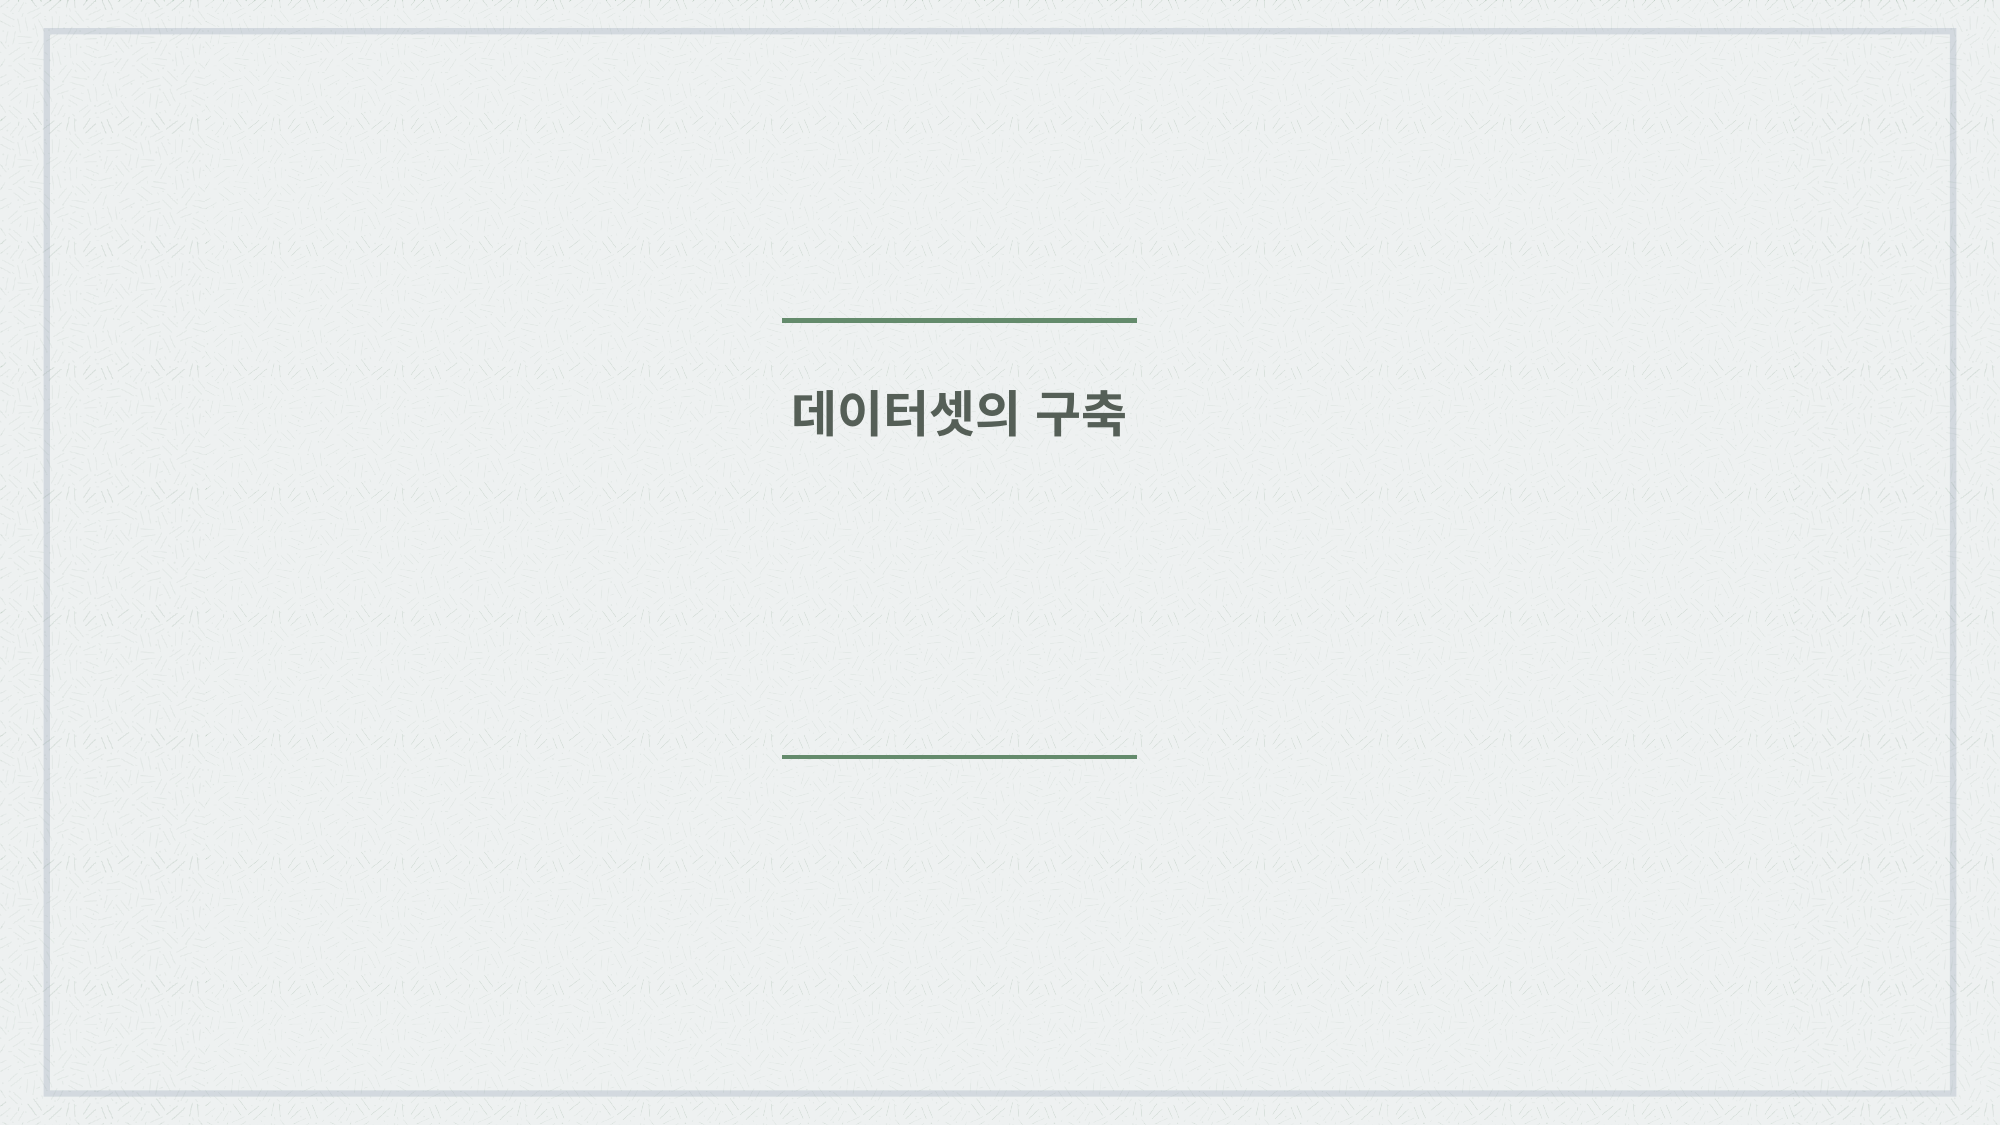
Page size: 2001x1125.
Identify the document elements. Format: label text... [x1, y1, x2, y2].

text_box 데이터셋의 구축 [730, 374, 1189, 450]
picture [0, 0, 2000, 1125]
